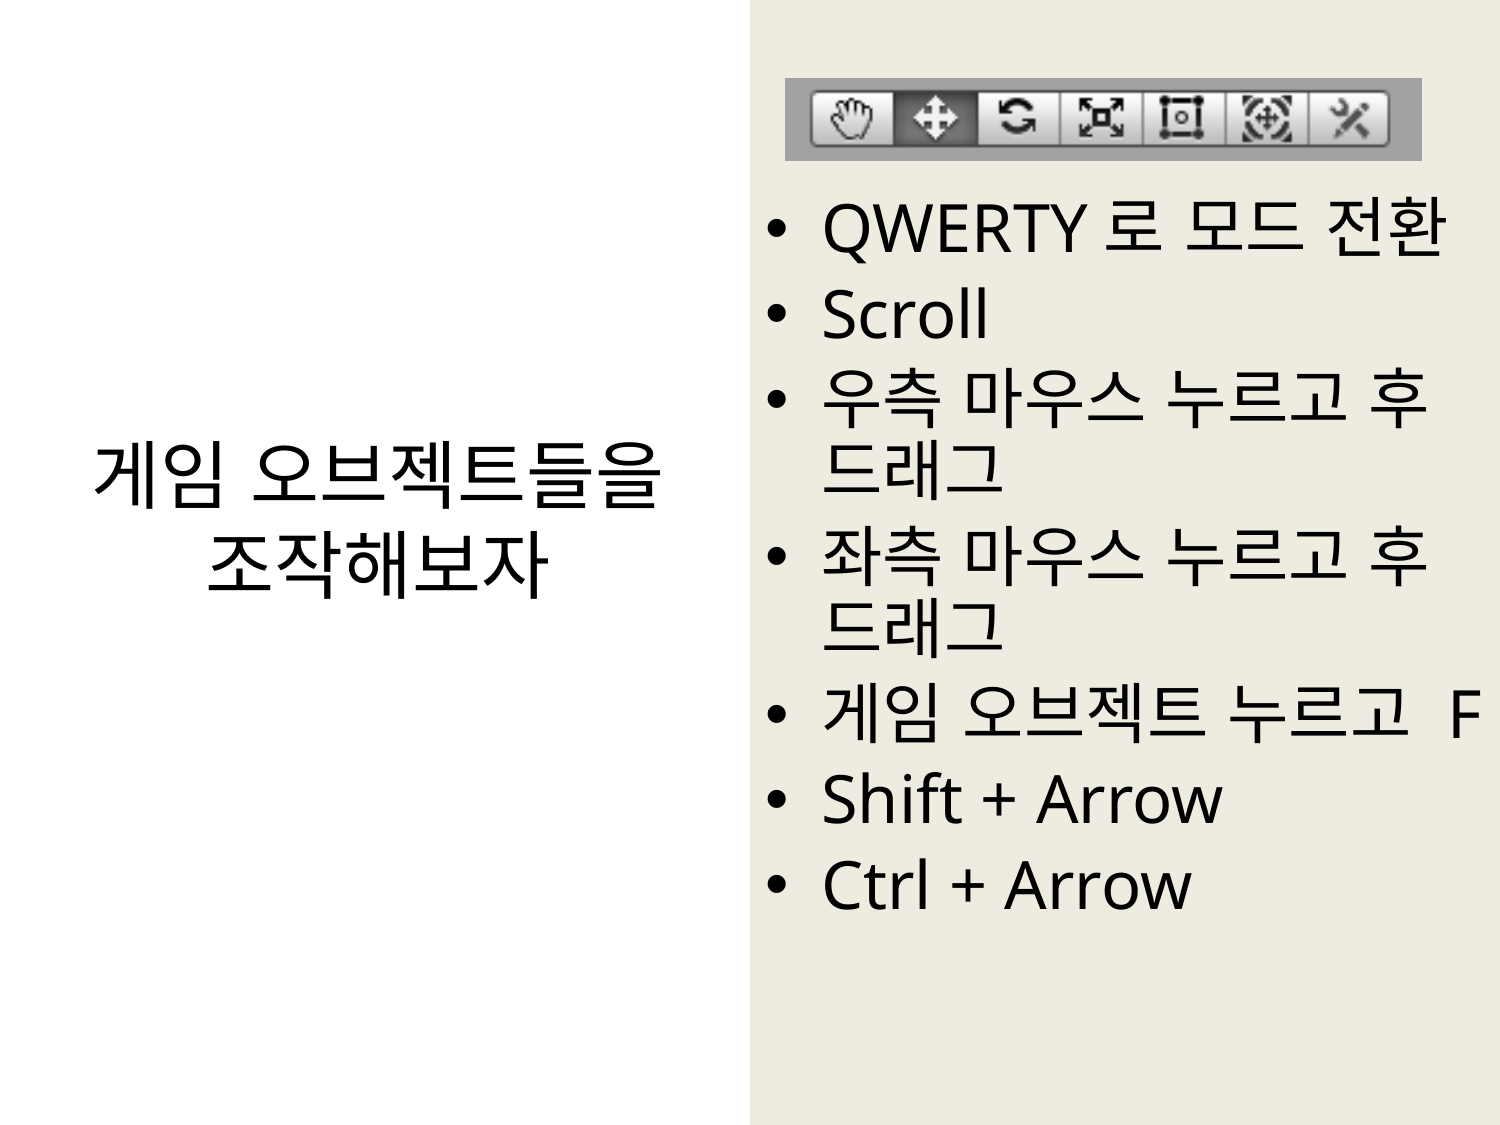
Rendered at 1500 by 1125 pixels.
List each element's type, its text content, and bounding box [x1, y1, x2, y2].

picture [785, 77, 1422, 162]
list QWERTY로 모드 전환 Scroll 우측 마우스 누르고 후 드래그 좌측 마우스 누르고 후 드래그 게임 오브젝트 누르고 F Shift + Arrow Ctrl + Arrow [750, 105, 1500, 1014]
text_box [748, 0, 1500, 1125]
title 게임 오브젝트들을 조작해보자 [53, 420, 703, 669]
